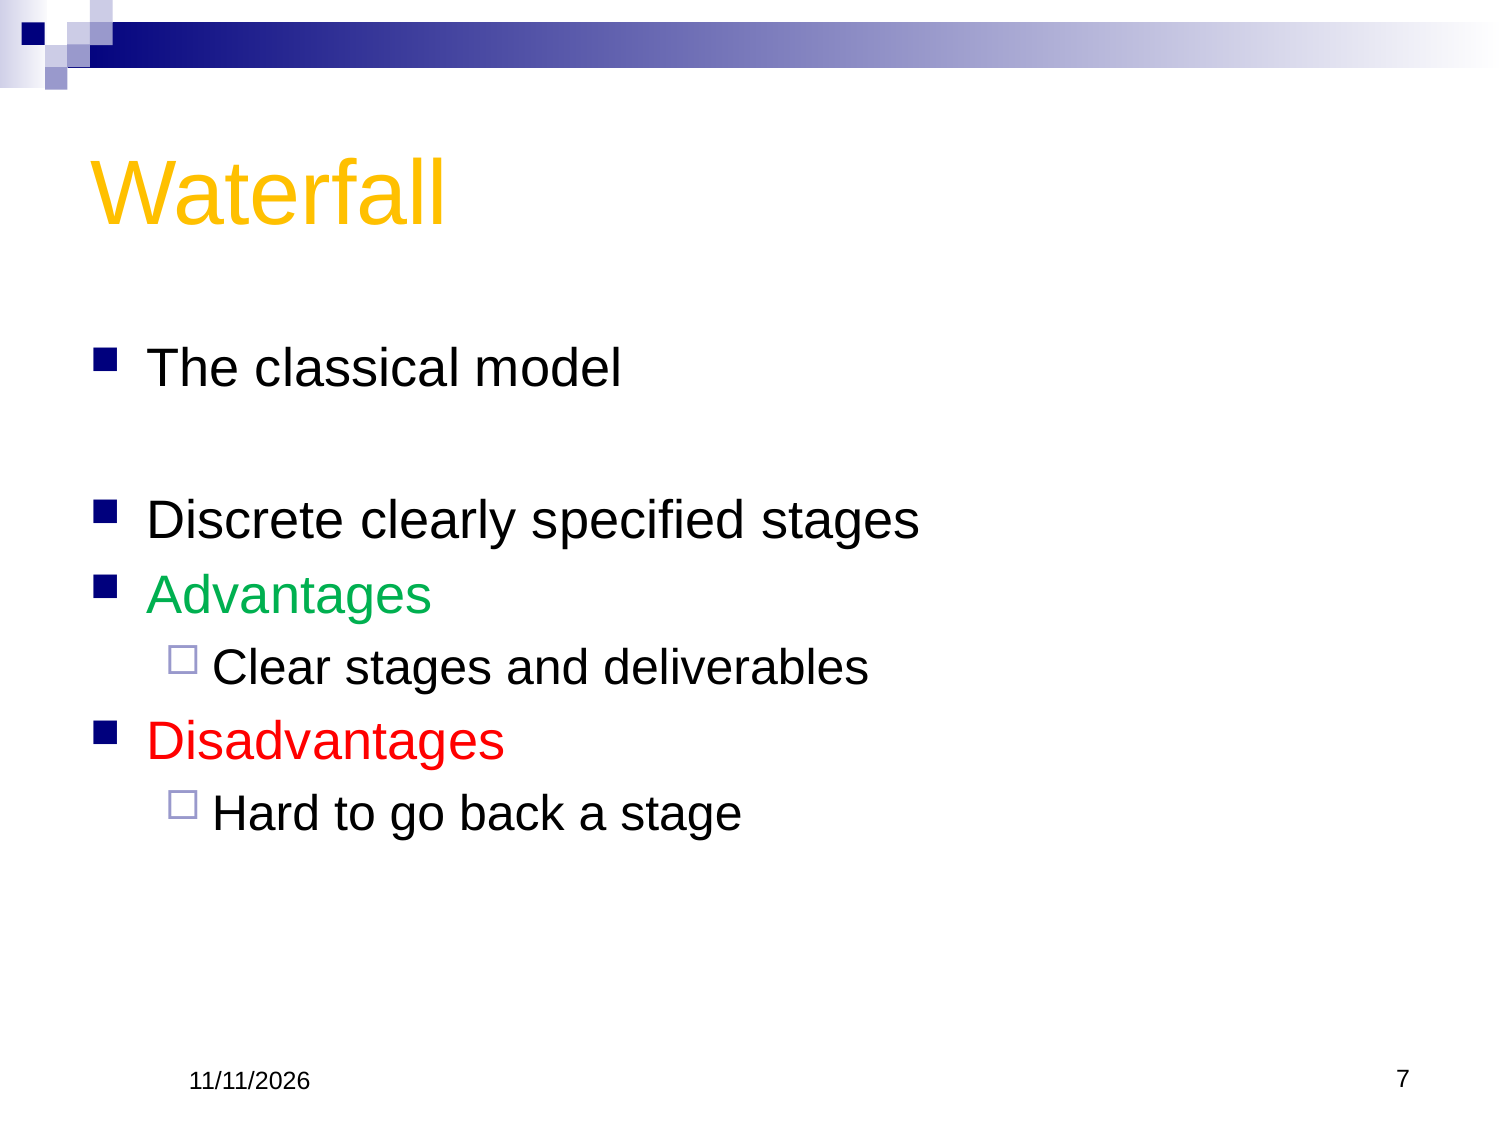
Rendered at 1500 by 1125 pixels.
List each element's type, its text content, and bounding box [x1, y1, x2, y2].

slide_number 7 [1074, 1025, 1425, 1100]
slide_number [75, 1024, 425, 1103]
title Waterfall [75, 75, 1425, 300]
list The classical model Discrete clearly specified stages Advantages Clear stages and deliverables Disadvantages Hard to go back a stage [75, 324, 1425, 963]
